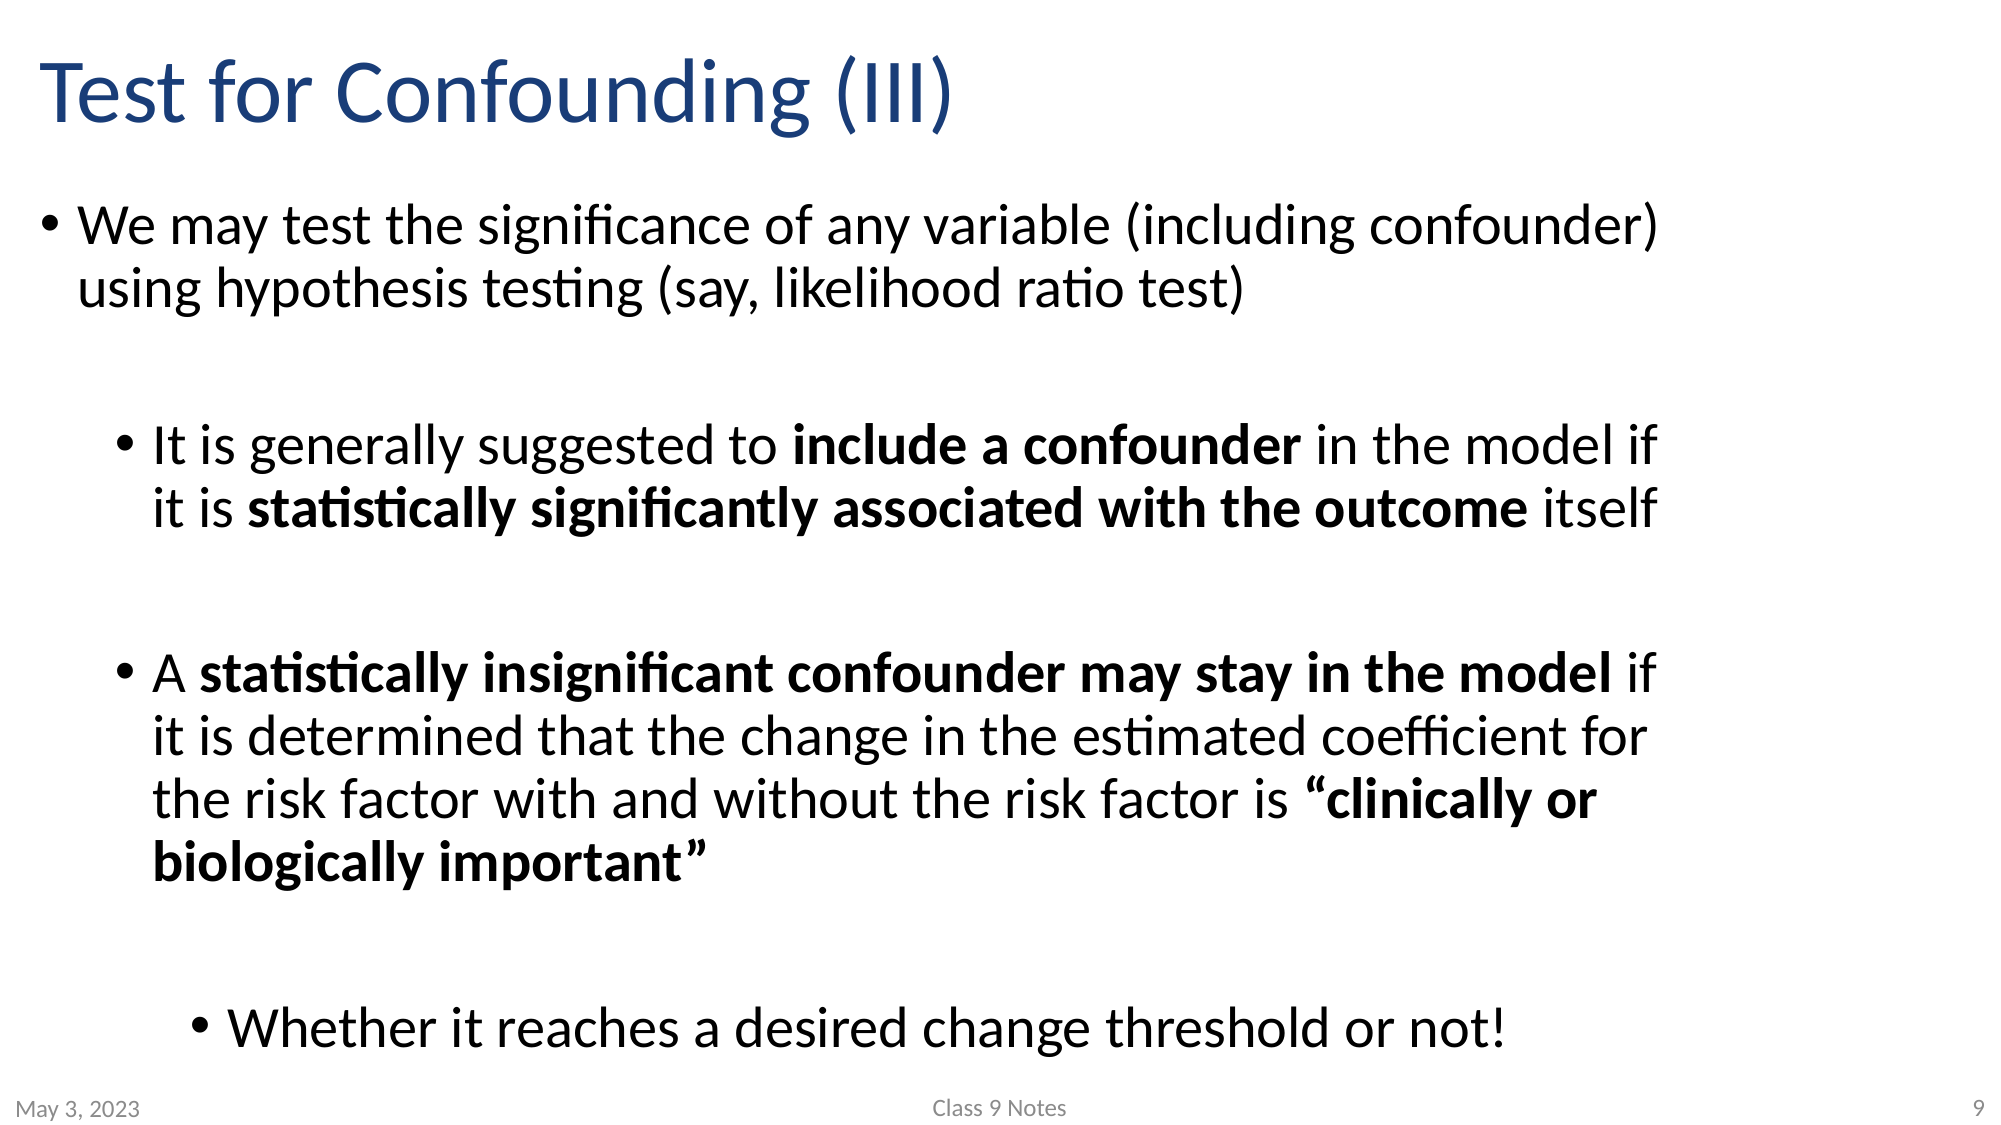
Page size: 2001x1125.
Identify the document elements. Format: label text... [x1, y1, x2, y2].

slide_number 9 [1550, 1087, 2000, 1125]
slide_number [0, 1089, 450, 1125]
footer Class 9 Notes [662, 1087, 1338, 1125]
title Test for Confounding (III) [24, 24, 1975, 163]
list We may test the significance of any variable (including confounder) using hypothesis testing (say, likelihood ratio test) It is generally suggested to include a confounder in the model if it is statistically significantly associated with the outcome itself A statistically insignificant confounder may stay in the model if it is determined that the change in the estimated coefficient for the risk factor with and without the risk factor is “clinically or biologically important” Whether it reaches a desired change threshold or not! [24, 187, 1701, 1075]
